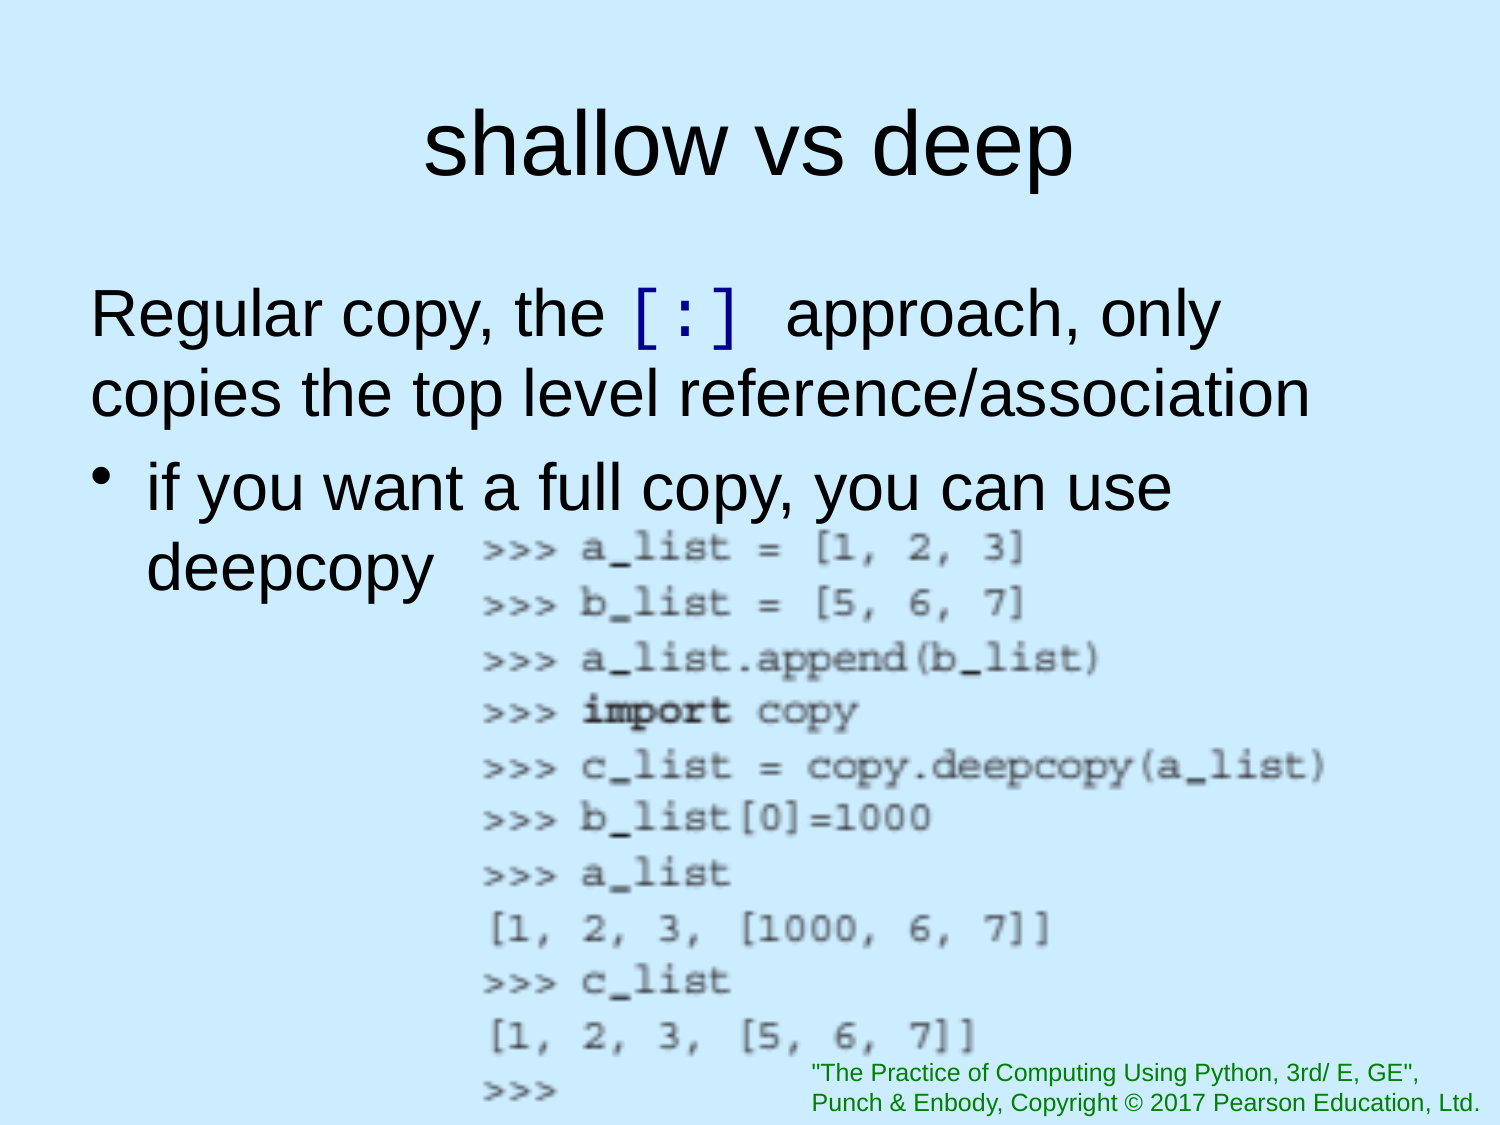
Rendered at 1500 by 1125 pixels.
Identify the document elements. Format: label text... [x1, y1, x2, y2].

title shallow vs deep [75, 45, 1425, 233]
picture [474, 524, 1326, 1125]
list Regular copy, the [:] approach, only copies the top level reference/association if you want a full copy, you can use deepcopy [75, 262, 1425, 1005]
